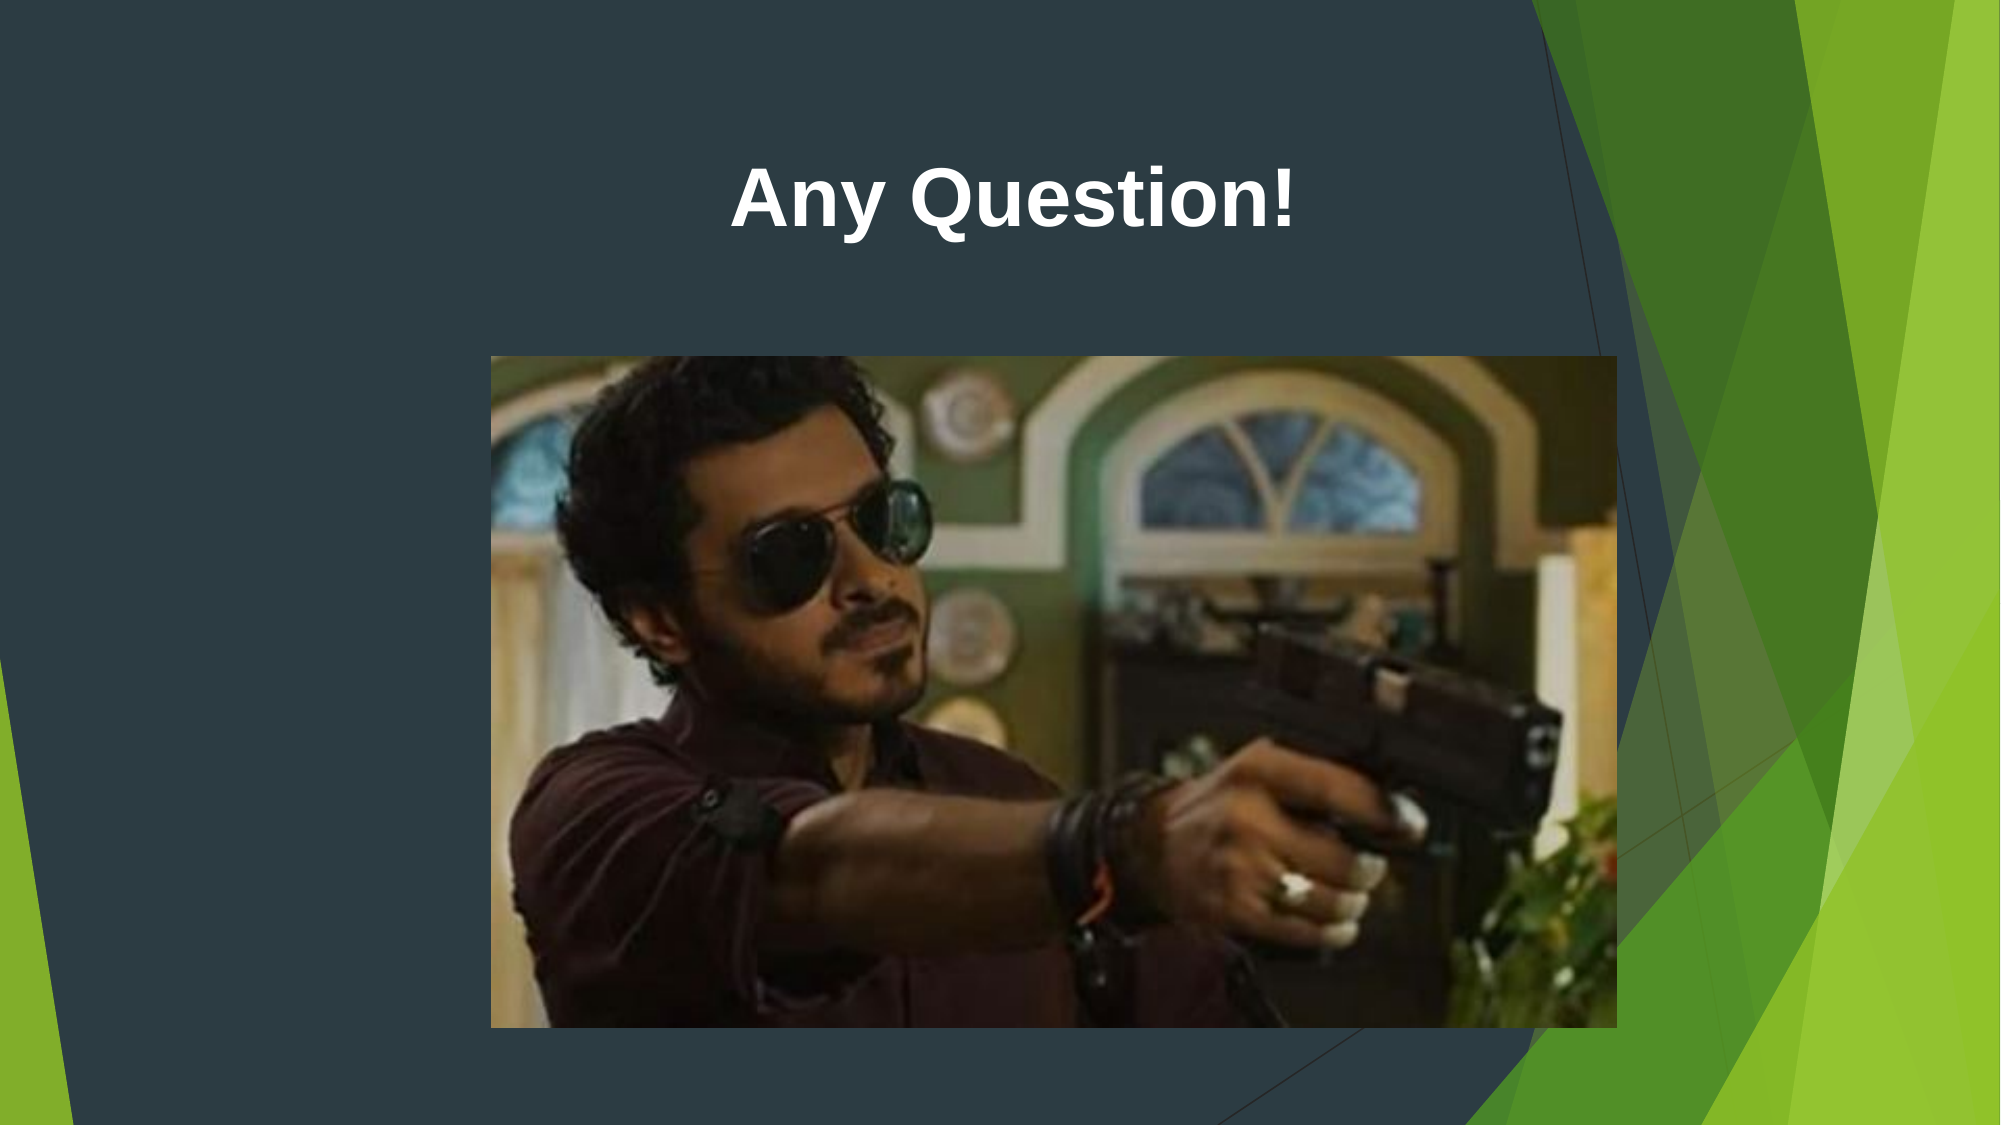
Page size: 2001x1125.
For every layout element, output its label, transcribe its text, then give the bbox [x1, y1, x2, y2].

picture [490, 356, 1617, 1028]
list Any Question! [129, 123, 1899, 1041]
